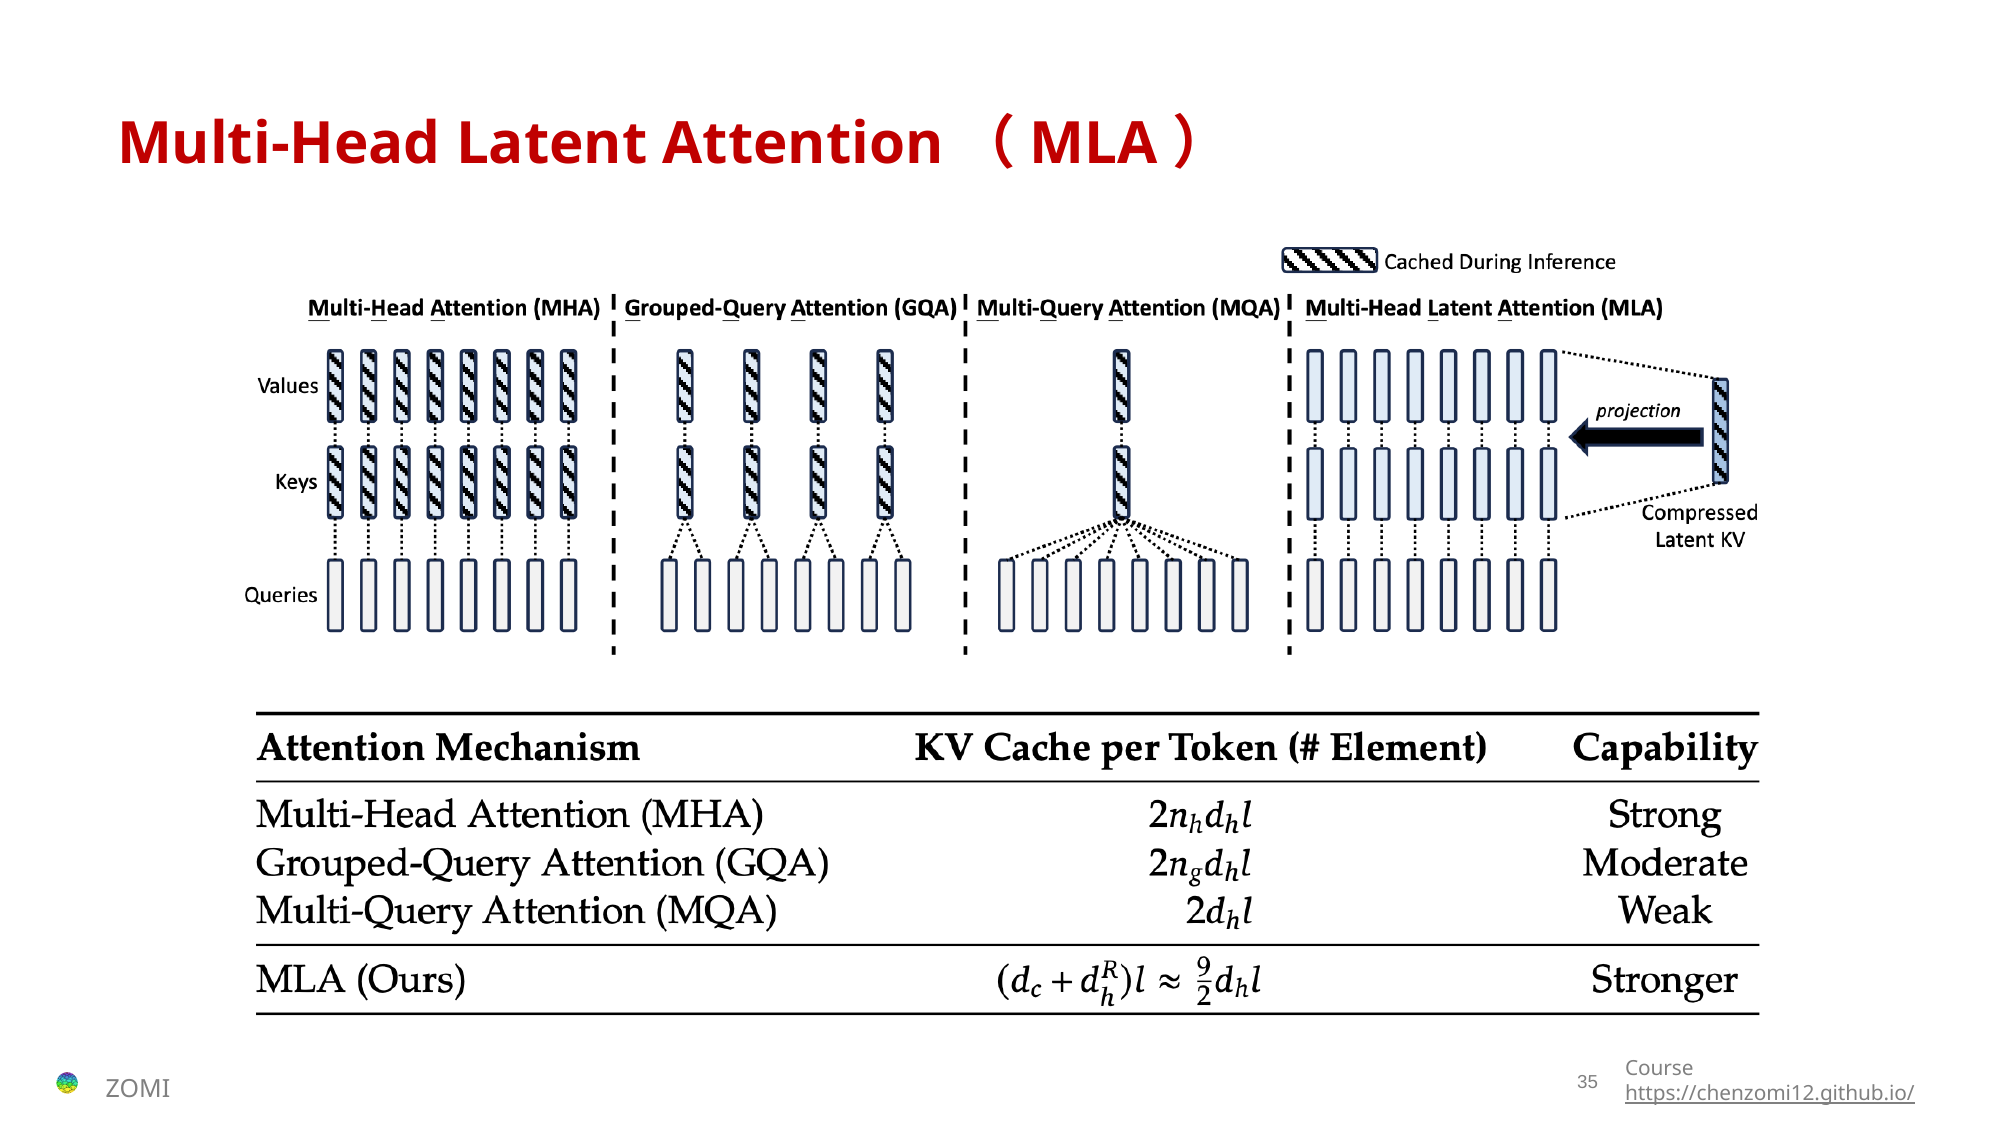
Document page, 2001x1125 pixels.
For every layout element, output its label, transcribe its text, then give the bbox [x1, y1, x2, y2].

picture [57, 1073, 77, 1093]
title Multi-Head Latent Attention（MLA） [102, 91, 1901, 189]
picture [221, 683, 1779, 1034]
picture [222, 220, 1781, 664]
